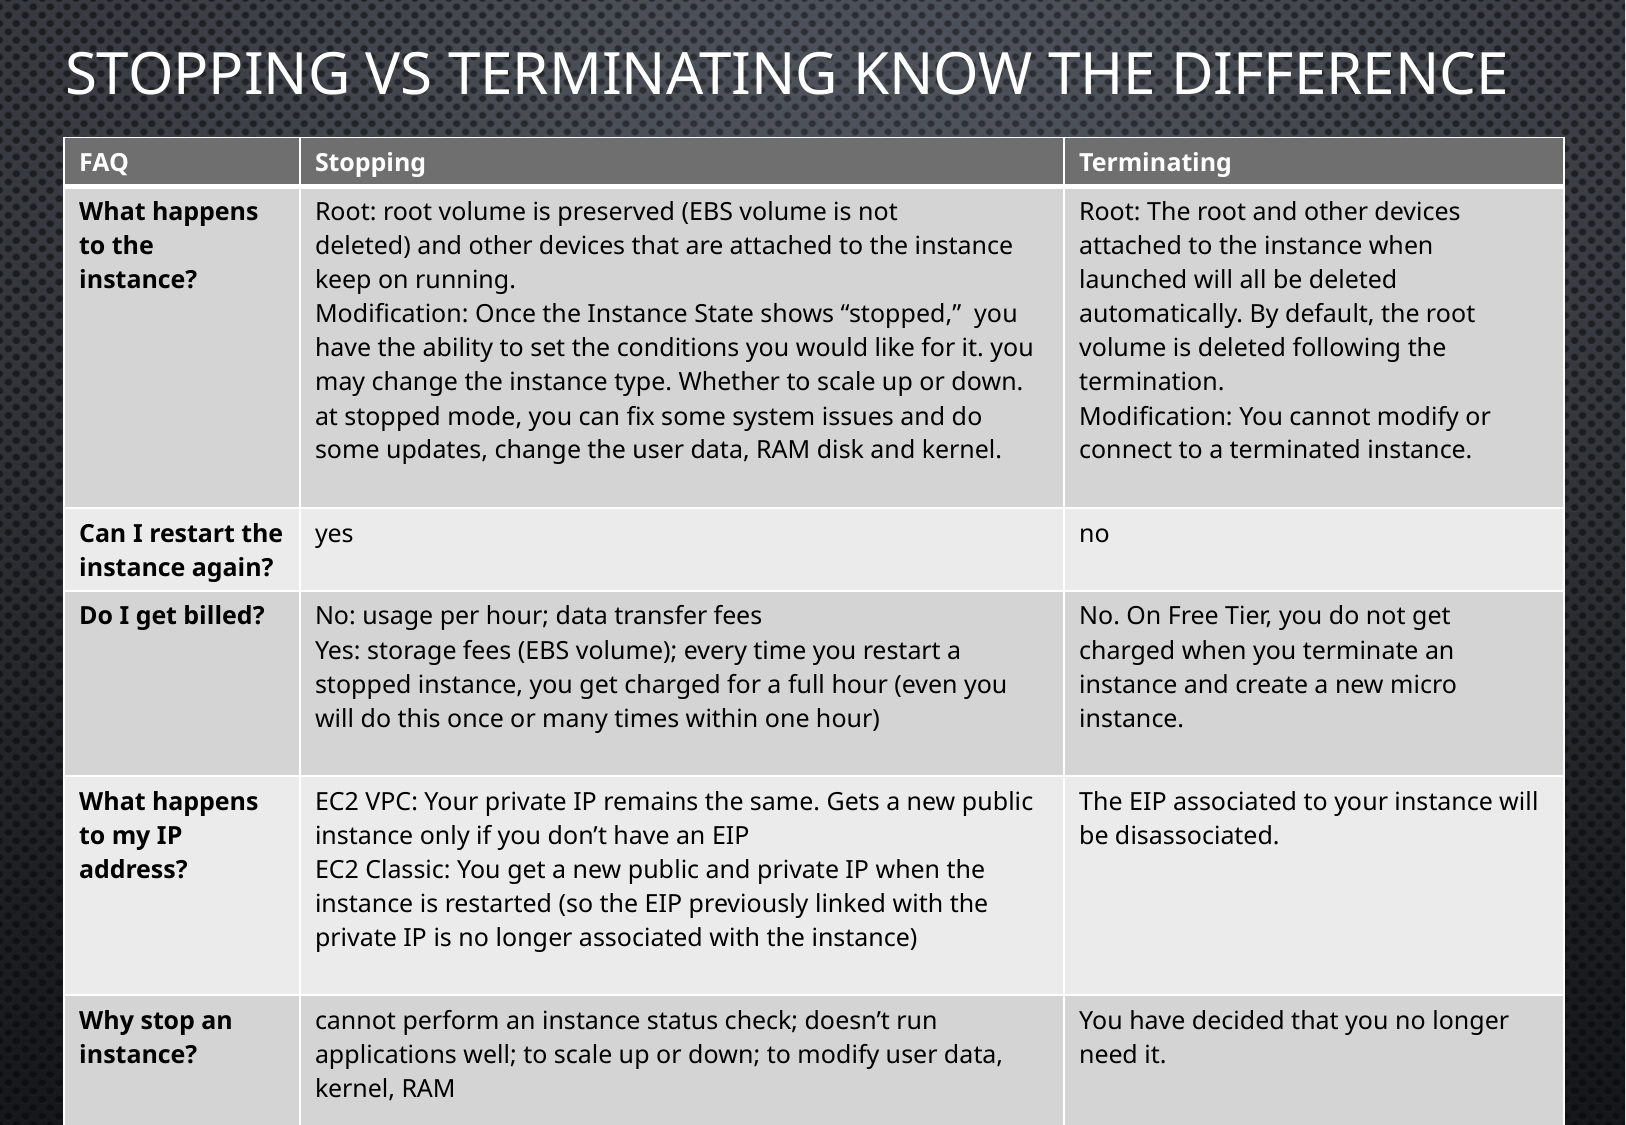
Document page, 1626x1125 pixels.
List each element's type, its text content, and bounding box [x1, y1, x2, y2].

table_cell What happens to my IP address? [65, 777, 299, 994]
table_cell The EIP associated to your instance will be disassociated. [1065, 777, 1563, 994]
table_cell Do I get billed? [65, 592, 299, 775]
table_cell No: usage per hour; data transfer fees Yes: storage fees (EBS volume); every time you restart a stopped instance, you get charged for a full hour (even you will do this once or many times within one hour) [301, 592, 1063, 775]
table_cell You have decided that you no longer need it. [1065, 996, 1563, 1125]
table_header Stopping [301, 138, 1063, 184]
table_cell EC2 VPC: Your private IP remains the same. Gets a new public instance only if you don’t have an EIP EC2 Classic: You get a new public and private IP when the instance is restarted (so the EIP previously linked with the private IP is no longer associated with the instance) [301, 777, 1063, 994]
table_cell no [1065, 509, 1563, 590]
table_header Terminating [1065, 138, 1563, 184]
title Stopping vs terminating know the difference [50, 4, 1563, 138]
table_cell Root: The root and other devices attached to the instance when launched will all be deleted automatically. By default, the root volume is deleted following the termination. Modification: You cannot modify or connect to a terminated instance. [1065, 189, 1563, 507]
slide_number 39 [1406, 1013, 1481, 1074]
table_cell cannot perform an instance status check; doesn’t run applications well; to scale up or down; to modify user data, kernel, RAM [301, 996, 1063, 1125]
table_cell yes [301, 509, 1063, 590]
table_cell What happens to the instance? [65, 189, 299, 507]
table_cell Root: root volume is preserved (EBS volume is not deleted) and other devices that are attached to the instance keep on running. Modification: Once the Instance State shows “stopped,” you have the ability to set the conditions you would like for it. you may change the instance type. Whether to scale up or down. at stopped mode, you can fix some system issues and do some updates, change the user data, RAM disk and kernel. [301, 189, 1063, 507]
table_cell No. On Free Tier, you do not get charged when you terminate an instance and create a new micro instance. [1065, 592, 1563, 775]
table_header FAQ [65, 138, 299, 184]
table_cell Why stop an instance? [65, 996, 299, 1125]
table_cell Can I restart the instance again? [65, 509, 299, 590]
